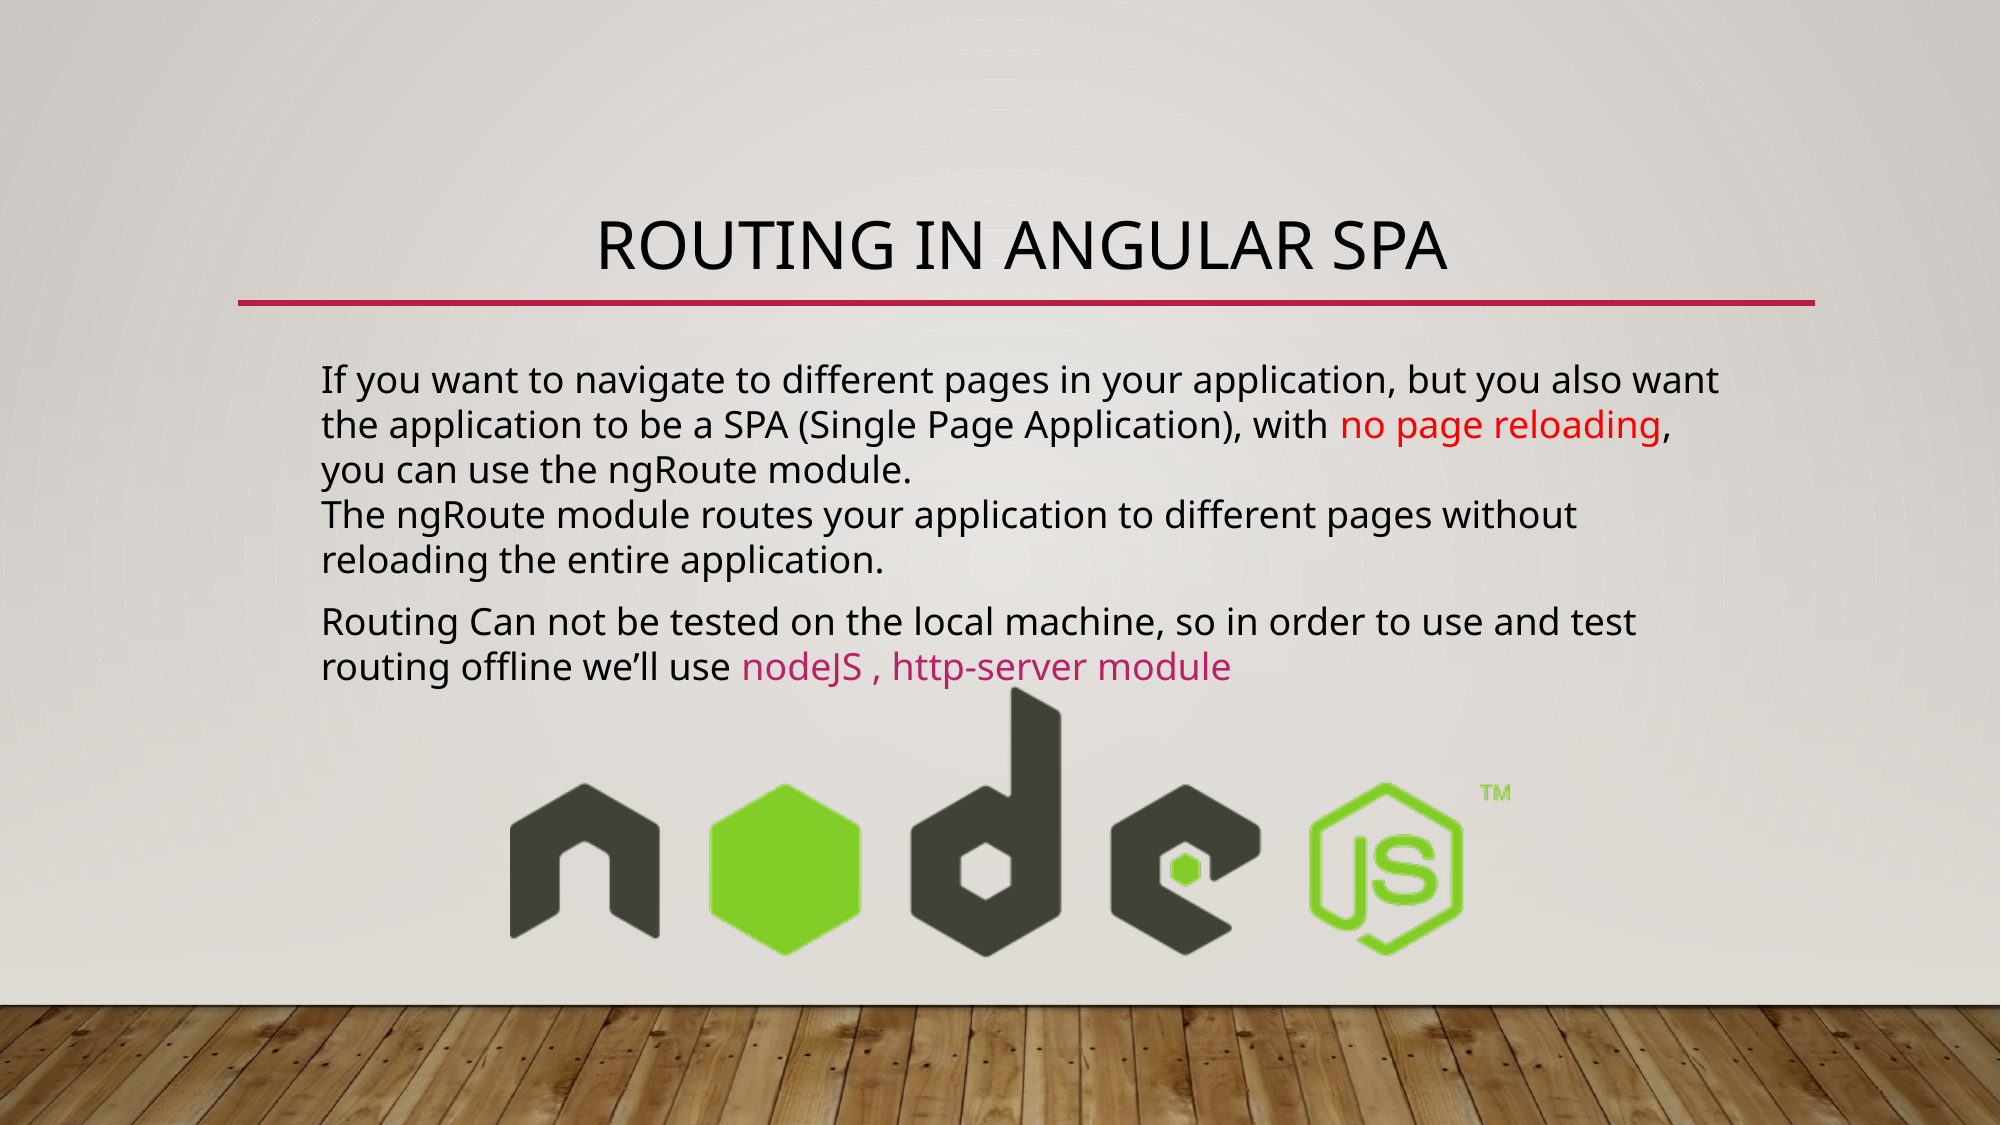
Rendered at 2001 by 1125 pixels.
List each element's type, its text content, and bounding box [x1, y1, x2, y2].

text_box Routing Can not be tested on the local machine, so in order to use and test routing offline we’ll use nodeJS , http-server module [1511, 590, 1663, 696]
picture [0, 571, 2000, 1125]
text_box If you want to navigate to different pages in your application, but you also want the application to be a SPA (Single Page Application), with no page reloading, you can use the ngRoute module. The ngRoute module routes your application to different pages without reloading the entire application. [306, 348, 1739, 589]
title Routing in Angular SPA [234, 204, 1810, 377]
text_box Routing Can not be tested on the local machine, so in order to use and test routing offline we’ll use nodeJS , http-server module [306, 590, 509, 696]
